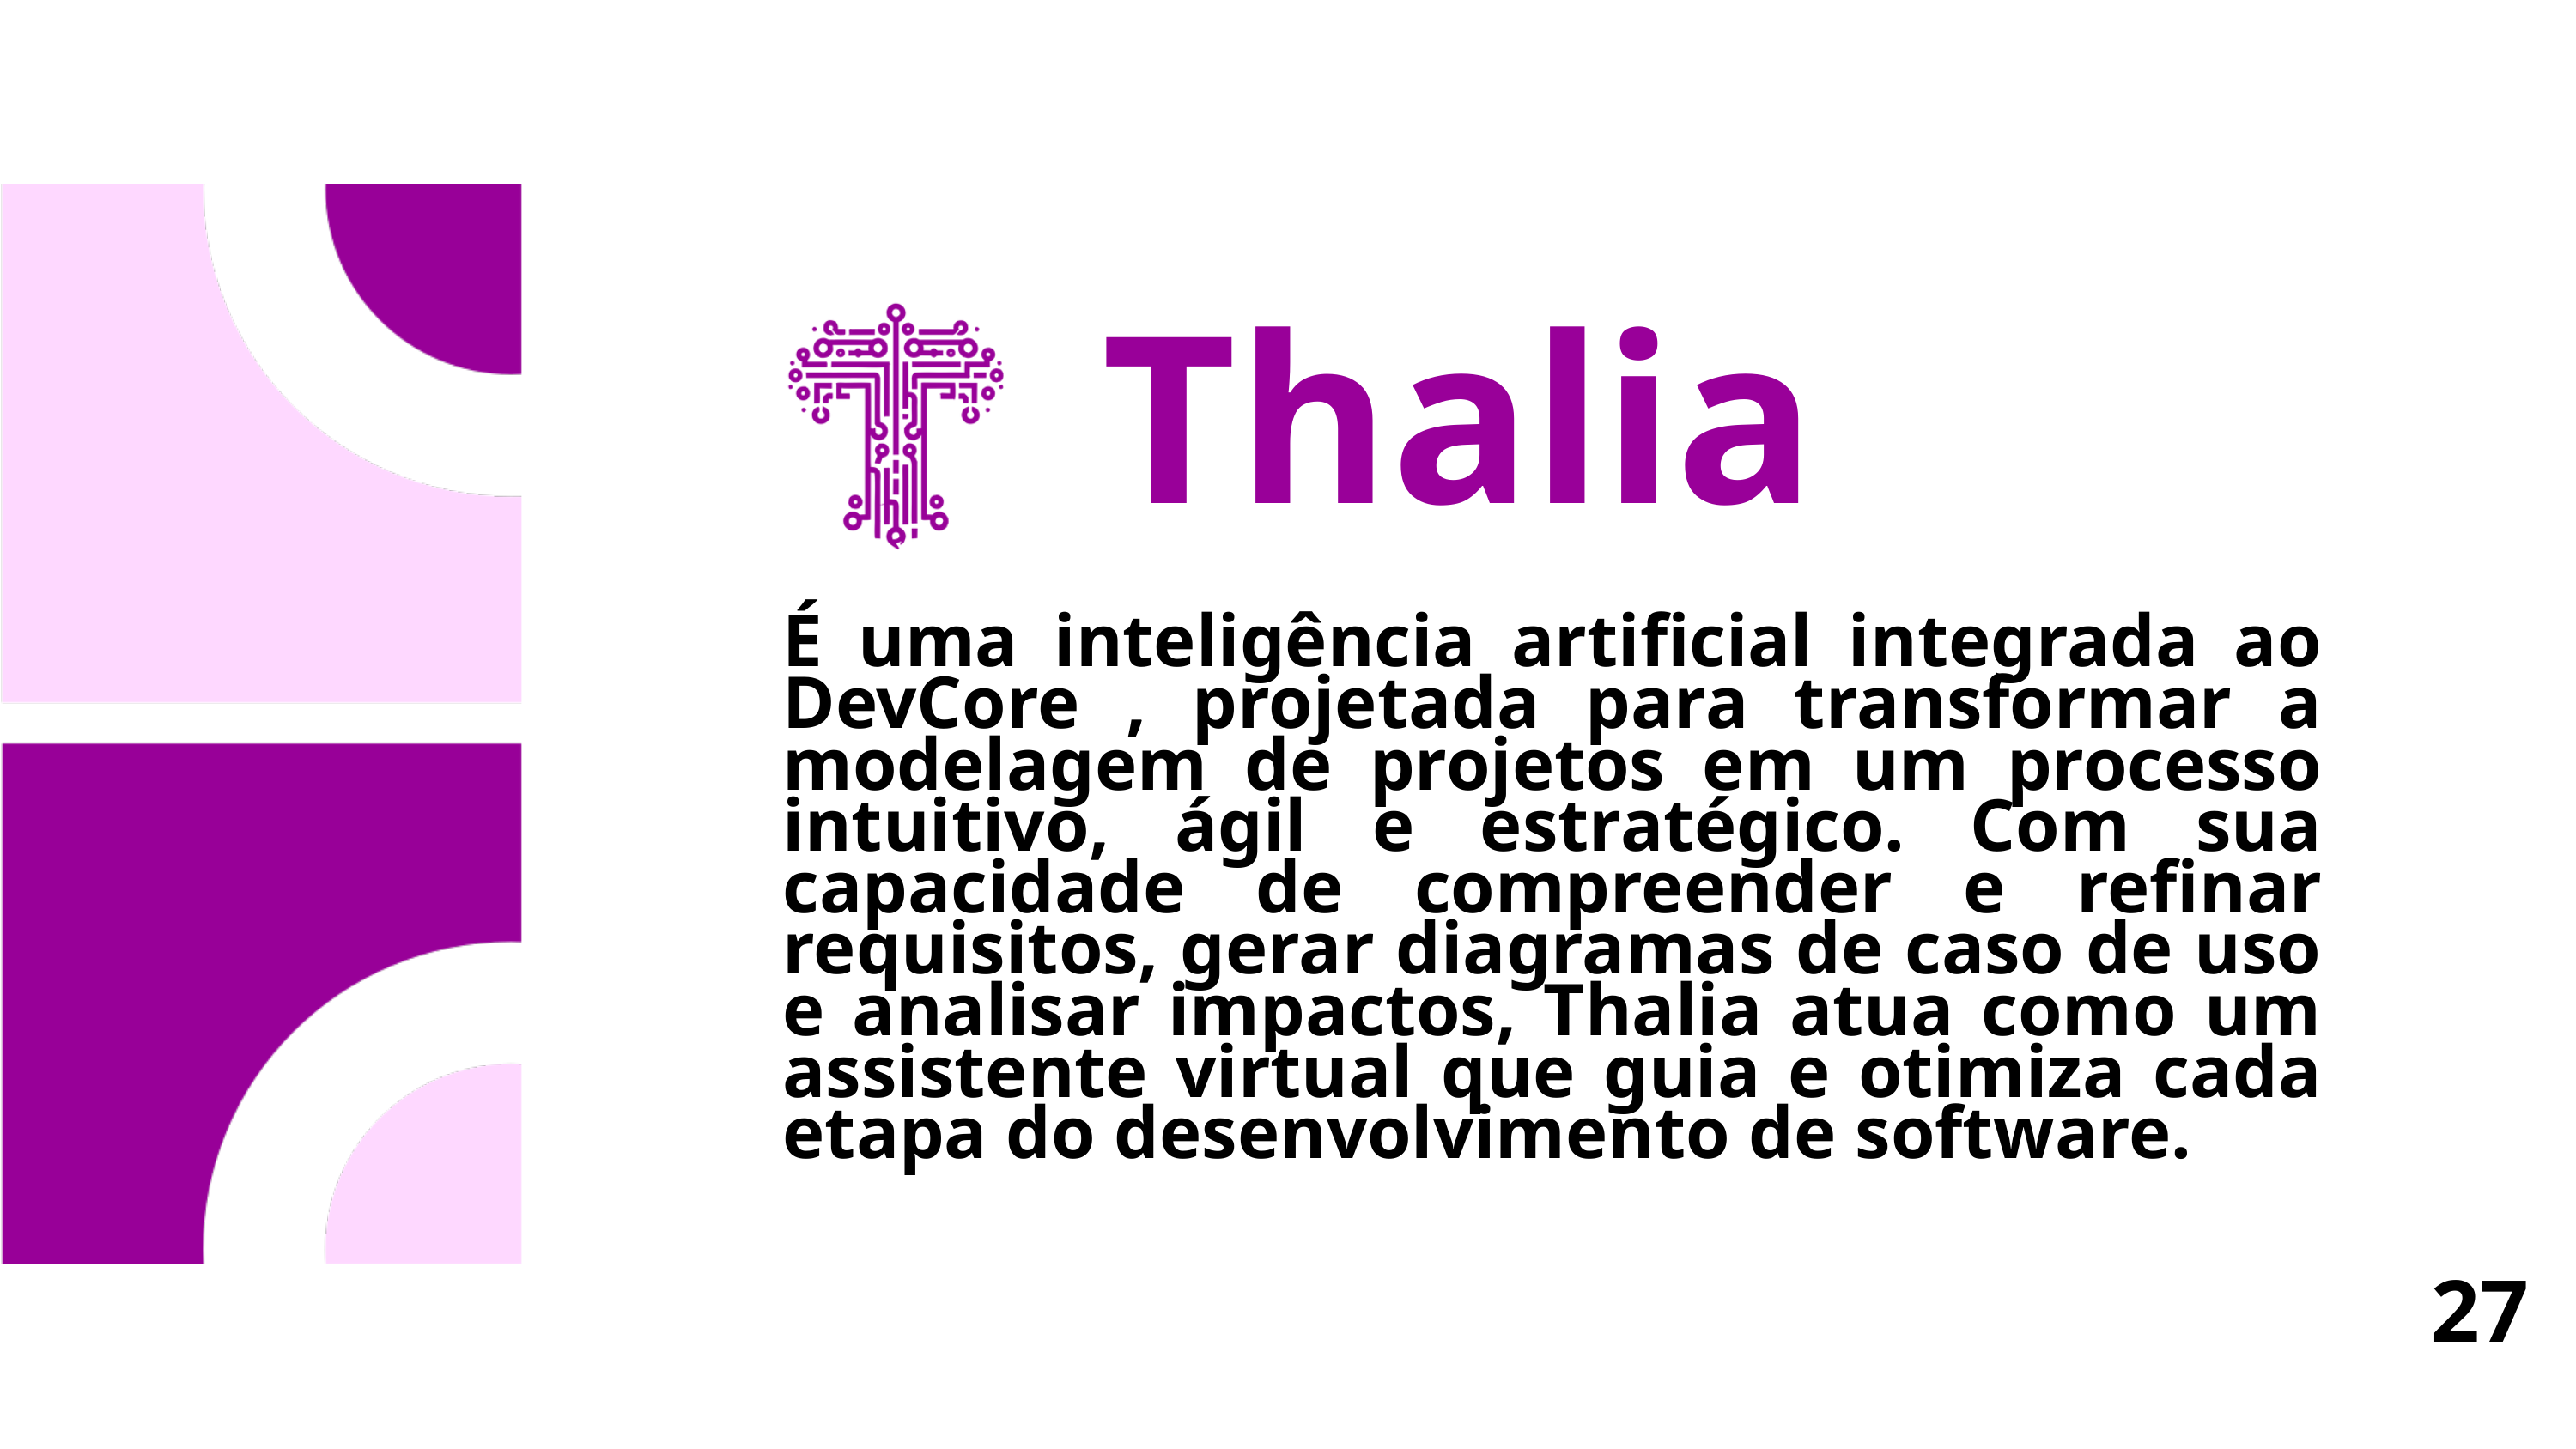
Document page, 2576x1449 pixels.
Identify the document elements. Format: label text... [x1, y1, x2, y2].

text_box Thalia [1061, 276, 1857, 550]
text_box [782, 289, 1004, 560]
text_box 27 [2431, 1258, 2549, 1360]
text_box É uma inteligência artificial integrada ao DevCore , projetada para transformar a modelagem de projetos em um processo intuitivo, ágil e estratégico. Com sua capacidade de compreender e refinar requisitos, gerar diagramas de caso de uso e analisar impactos, Thalia atua como um assistente virtual que guia e otimiza cada etapa do desenvolvimento de software. [782, 619, 2324, 1173]
text_box [0, 184, 522, 1264]
